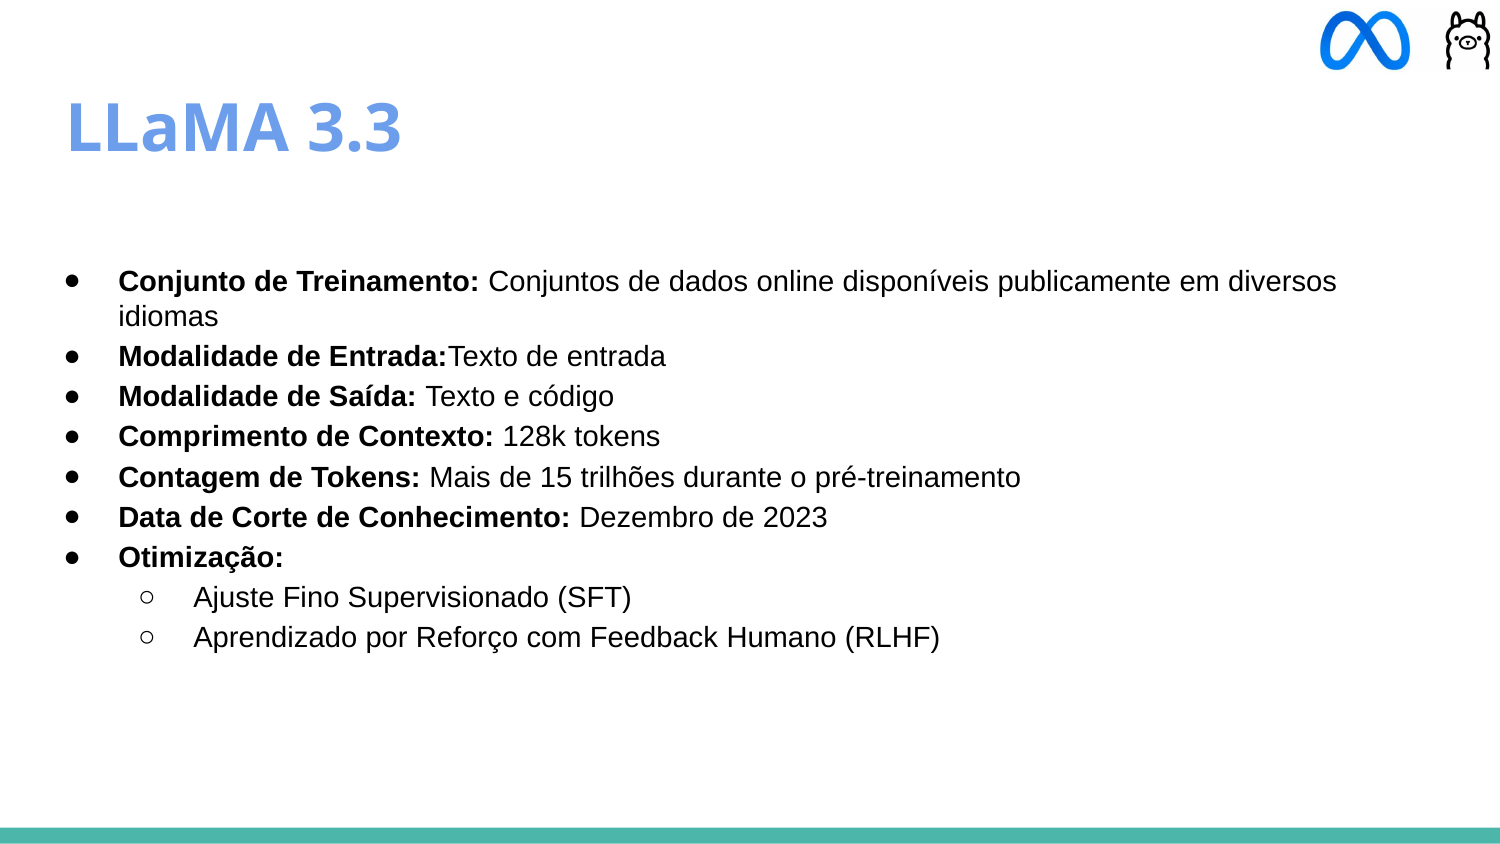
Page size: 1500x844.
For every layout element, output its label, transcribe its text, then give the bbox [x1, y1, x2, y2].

picture [1319, 6, 1492, 74]
title LLaMA 3.3 [11, 8, 1056, 227]
text_box Conjunto de Treinamento: Conjuntos de dados online disponíveis publicamente em diversos idiomas Modalidade de Entrada:Texto de entrada Modalidade de Saída: Texto e código Comprimento de Contexto: 128k tokens Contagem de Tokens: Mais de 15 trilhões durante o pré-treinamento Data de Corte de Conhecimento: Dezembro de 2023 Otimização: Ajuste Fino Supervisionado (SFT) Aprendizado por Reforço com Feedback Humano (RLHF) [61, 254, 1445, 654]
